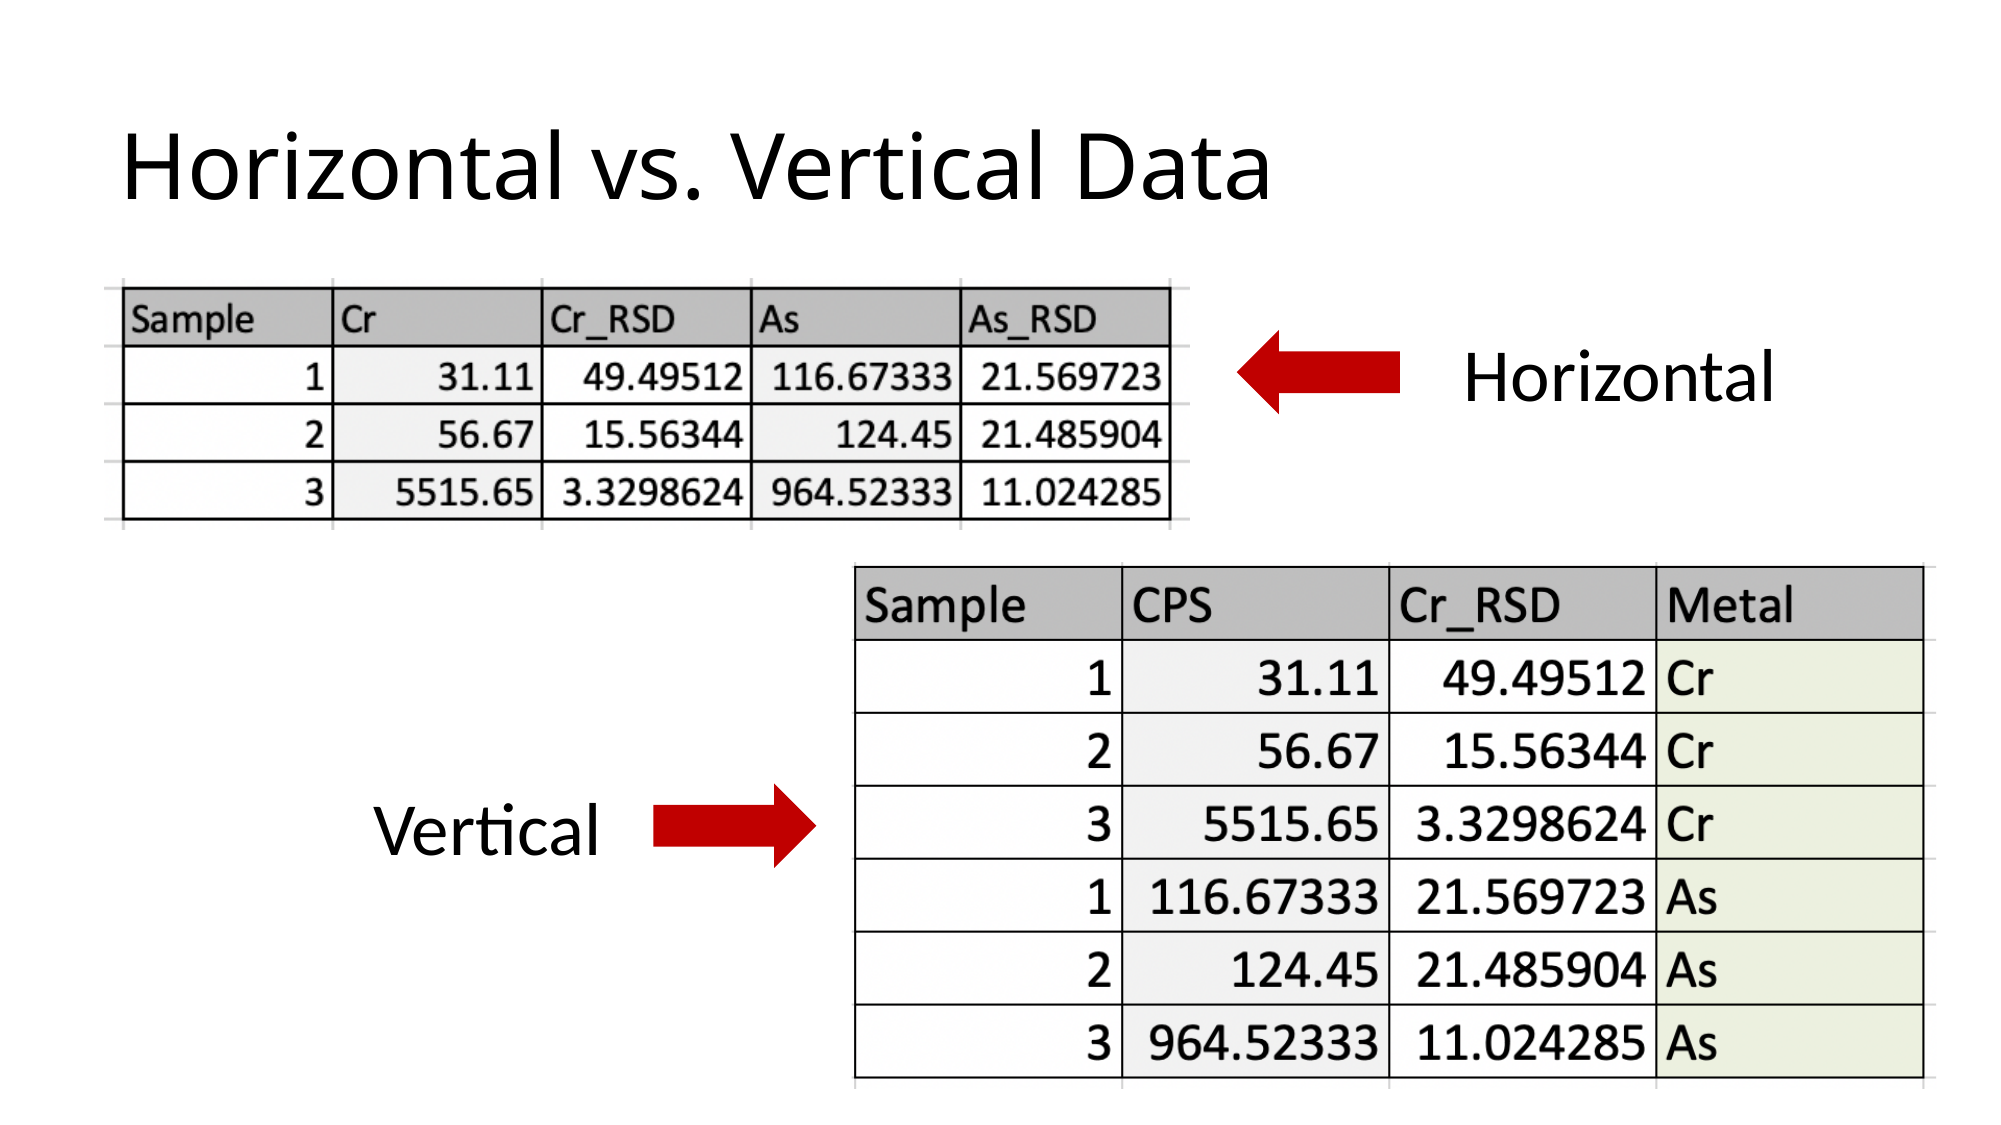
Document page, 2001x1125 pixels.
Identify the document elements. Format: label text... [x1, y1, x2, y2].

text_box Horizontal [1449, 319, 1793, 424]
text_box Vertical [358, 772, 617, 878]
title Horizontal vs. Vertical Data [104, 61, 1830, 279]
text_box [1236, 329, 1400, 415]
text_box [653, 783, 817, 868]
picture [851, 562, 1937, 1089]
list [104, 278, 1190, 530]
